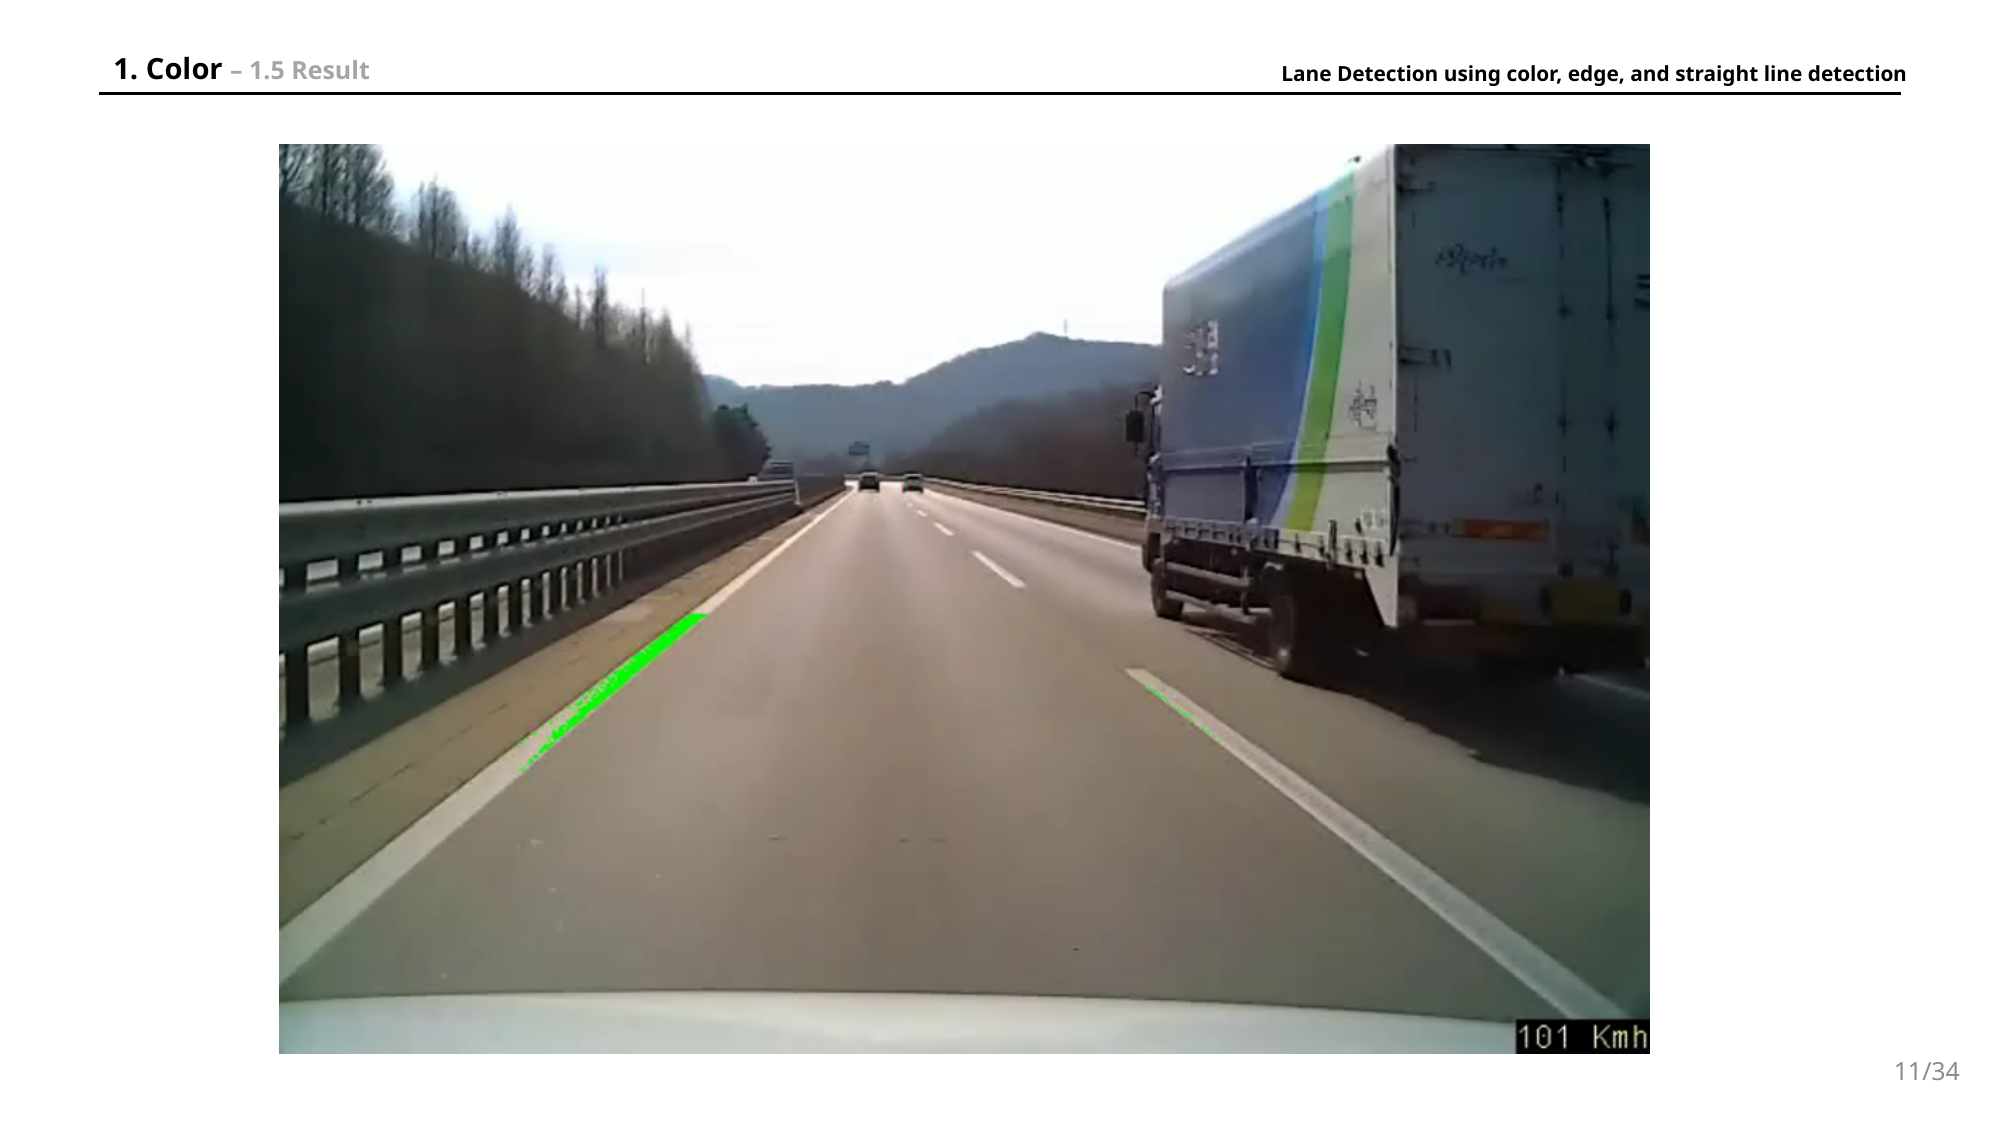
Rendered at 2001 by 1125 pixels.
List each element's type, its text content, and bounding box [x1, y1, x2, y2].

slide_number 11/34 [1524, 1042, 1975, 1103]
text_box 1. Color – 1.5 Result [98, 43, 657, 93]
text_box Lane Detection using color, edge, and straight line detection [1266, 53, 1957, 94]
picture [279, 144, 1650, 1054]
